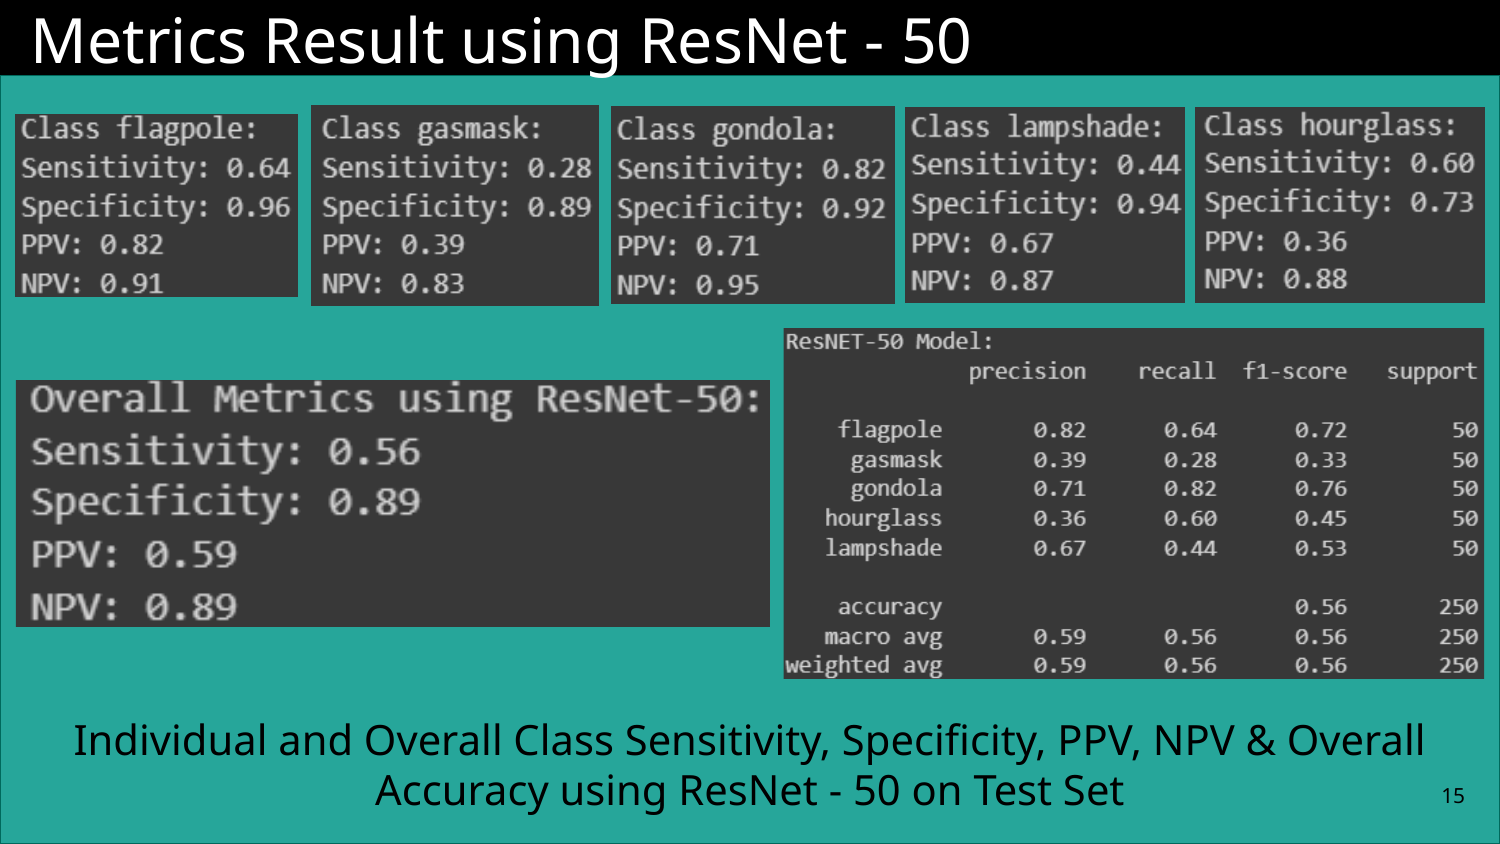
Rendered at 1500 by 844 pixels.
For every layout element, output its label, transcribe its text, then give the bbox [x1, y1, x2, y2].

text_box Individual and Overall Class Sensitivity, Specificity, PPV, NPV & Overall Accuracy using ResNet - 50 on Test Set [23, 697, 1476, 830]
slide_number ‹#› [1476, 764, 1480, 830]
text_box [15, 328, 1485, 679]
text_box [15, 104, 1485, 306]
title Metrics Result using ResNet - 50 [15, 10, 1485, 91]
text_box [0, 75, 1500, 844]
